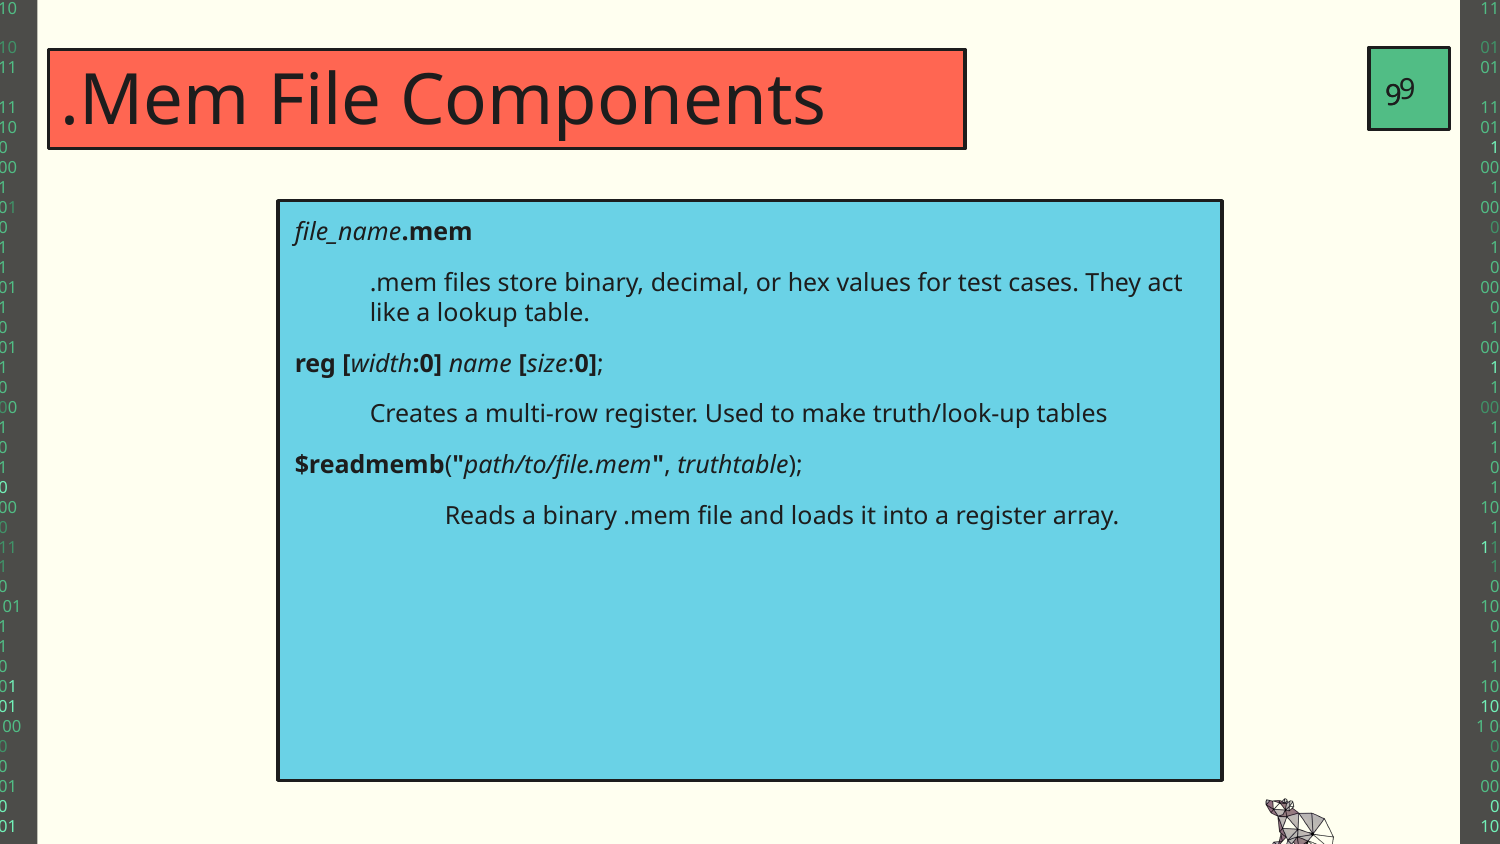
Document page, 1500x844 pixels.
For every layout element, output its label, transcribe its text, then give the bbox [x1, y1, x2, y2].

list file_name.mem .mem files store binary, decimal, or hex values for test cases. They act like a lookup table. reg [width:0] name [size:0]; Creates a multi-row register. Used to make truth/look-up tables $readmemb("path/to/file.mem", truthtable); Reads a binary .mem file and loads it into a register array. [279, 200, 1224, 781]
title .Mem File Components [45, 55, 959, 167]
slide_number ‹#› [1350, 51, 1437, 141]
slide_number ‹#› [1367, 49, 1448, 132]
picture [1251, 789, 1351, 844]
